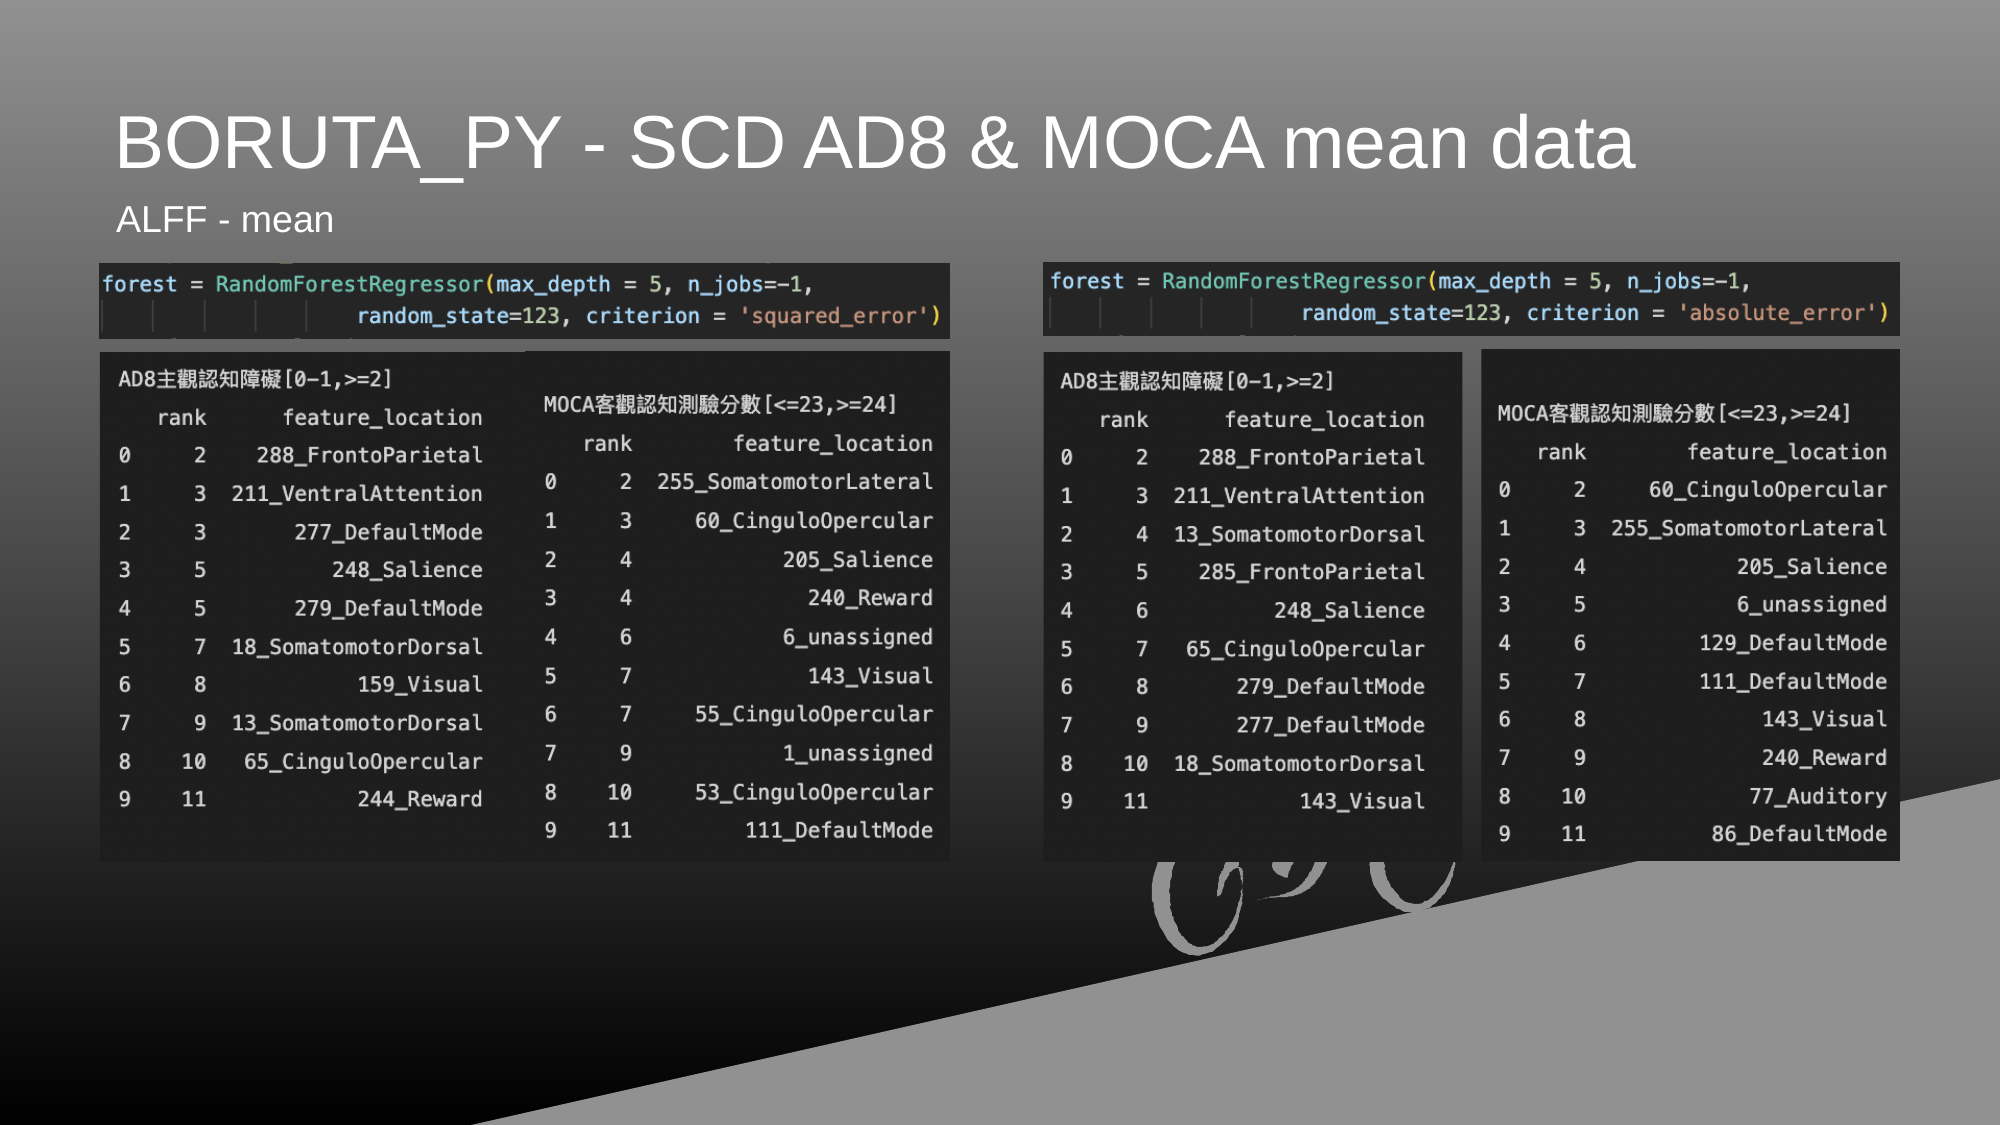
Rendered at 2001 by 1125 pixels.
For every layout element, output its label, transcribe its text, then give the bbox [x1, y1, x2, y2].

picture [1481, 349, 1901, 861]
picture [99, 351, 950, 862]
title BORUTA_PY - SCD AD8 & MOCA mean data [99, 44, 1901, 233]
picture [1043, 352, 1463, 862]
picture [1043, 262, 1900, 336]
text_box ALFF - mean [101, 188, 350, 248]
picture [99, 263, 950, 339]
